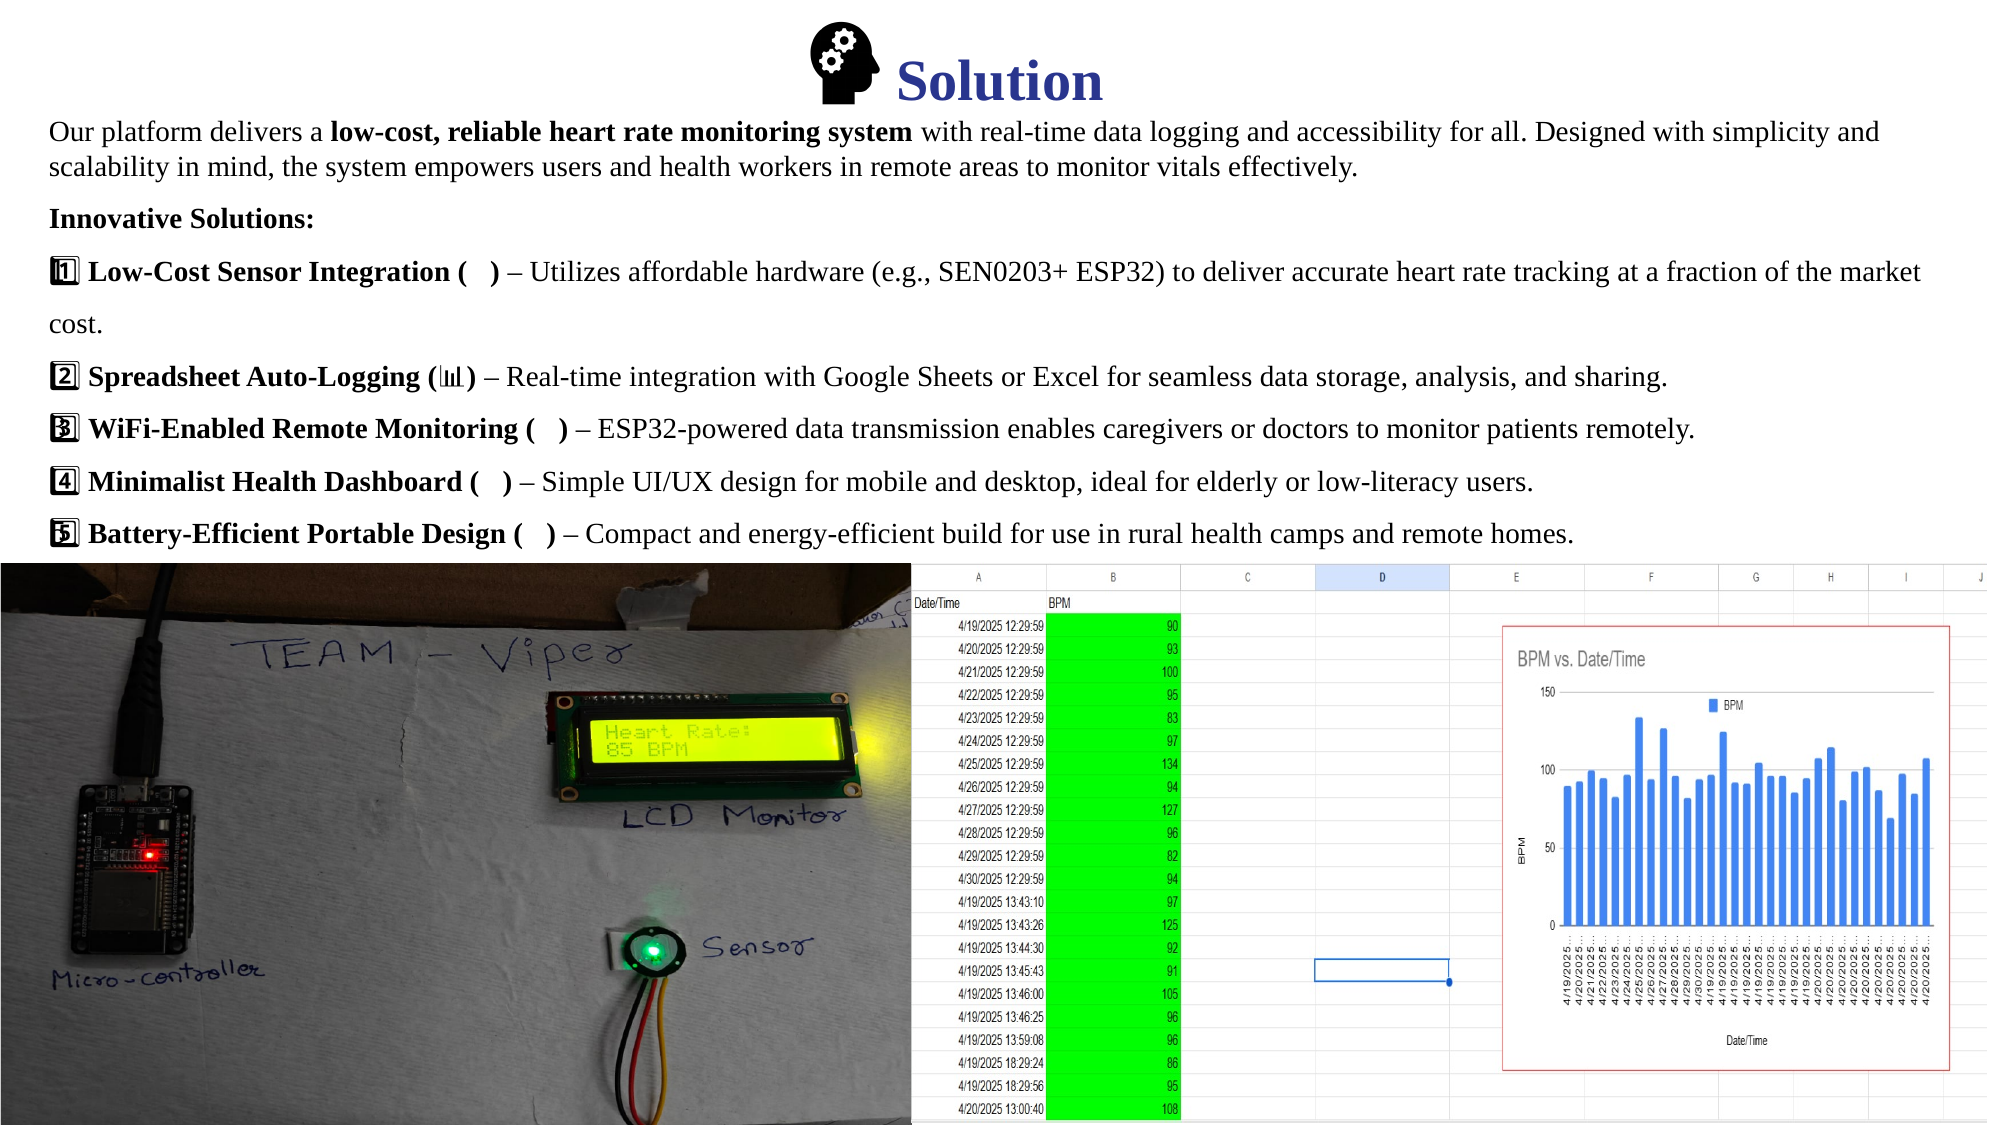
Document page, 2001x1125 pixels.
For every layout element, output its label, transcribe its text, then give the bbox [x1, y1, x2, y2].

picture [796, 16, 894, 114]
picture [2, 387, 1987, 1125]
text_box Solution Our platform delivers a low-cost, reliable heart rate monitoring system with real-time data logging and accessibility for all. Designed with simplicity and scalability in mind, the system empowers users and health workers in remote areas to monitor vitals effectively. Innovative Solutions: 1️⃣ Low-Cost Sensor Integration (💡) – Utilizes affordable hardware (e.g., SEN0203+ ESP32) to deliver accurate heart rate tracking at a fraction of the market cost. 2️⃣ Spreadsheet Auto-Logging (📊) – Real-time integration with Google Sheets or Excel for seamless data storage, analysis, and sharing. 3️⃣ WiFi-Enabled Remote Monitoring (🌐) – ESP32-powered data transmission enables caregivers or doctors to monitor patients remotely. 4️⃣ Minimalist Health Dashboard (📱) – Simple UI/UX design for mobile and desktop, ideal for elderly or low-literacy users. 5️⃣ Battery-Efficient Portable Design (🔋) – Compact and energy-efficient build for use in rural health camps and remote homes. [33, 0, 1967, 563]
